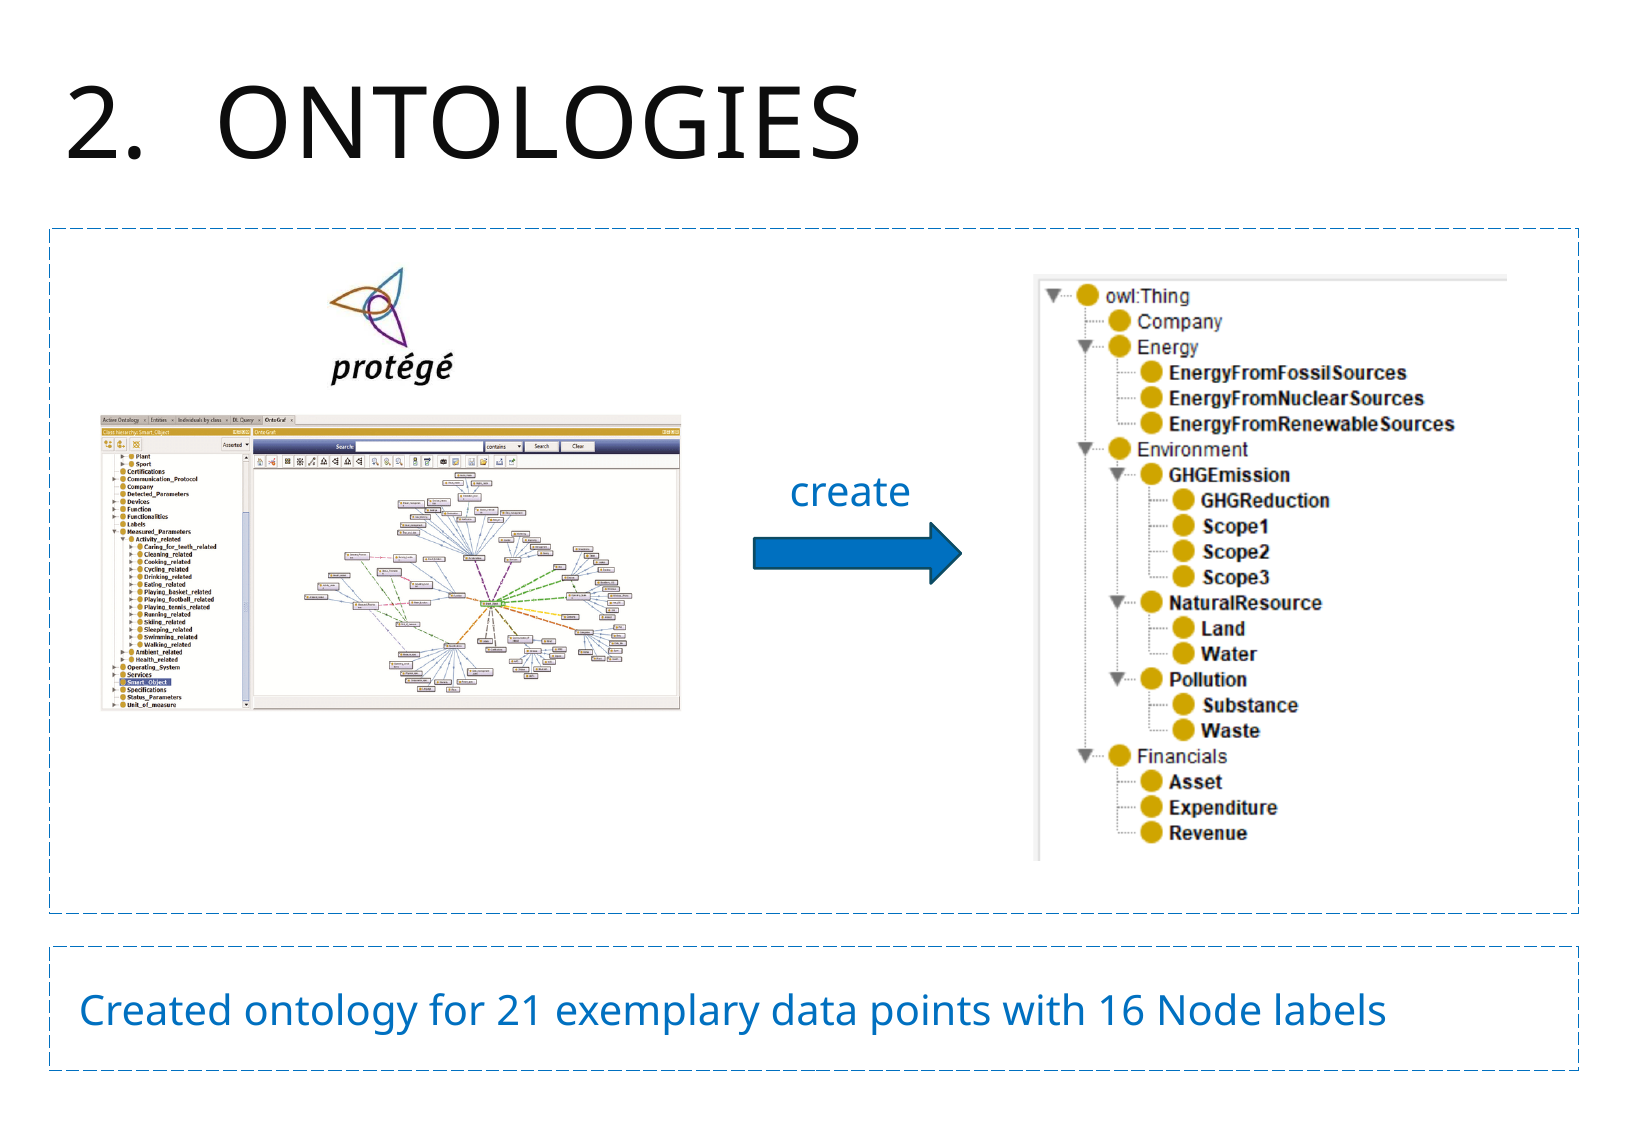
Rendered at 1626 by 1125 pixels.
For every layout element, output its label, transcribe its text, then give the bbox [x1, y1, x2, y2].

picture [327, 262, 455, 390]
title Ontologies [49, 48, 1580, 196]
text_box [752, 523, 962, 585]
text_box create [725, 457, 976, 523]
list [49, 228, 1579, 914]
picture [1032, 274, 1507, 862]
text_box Created ontology for 21 exemplary data points with 16 Node labels [49, 946, 1579, 1071]
picture [99, 413, 682, 712]
